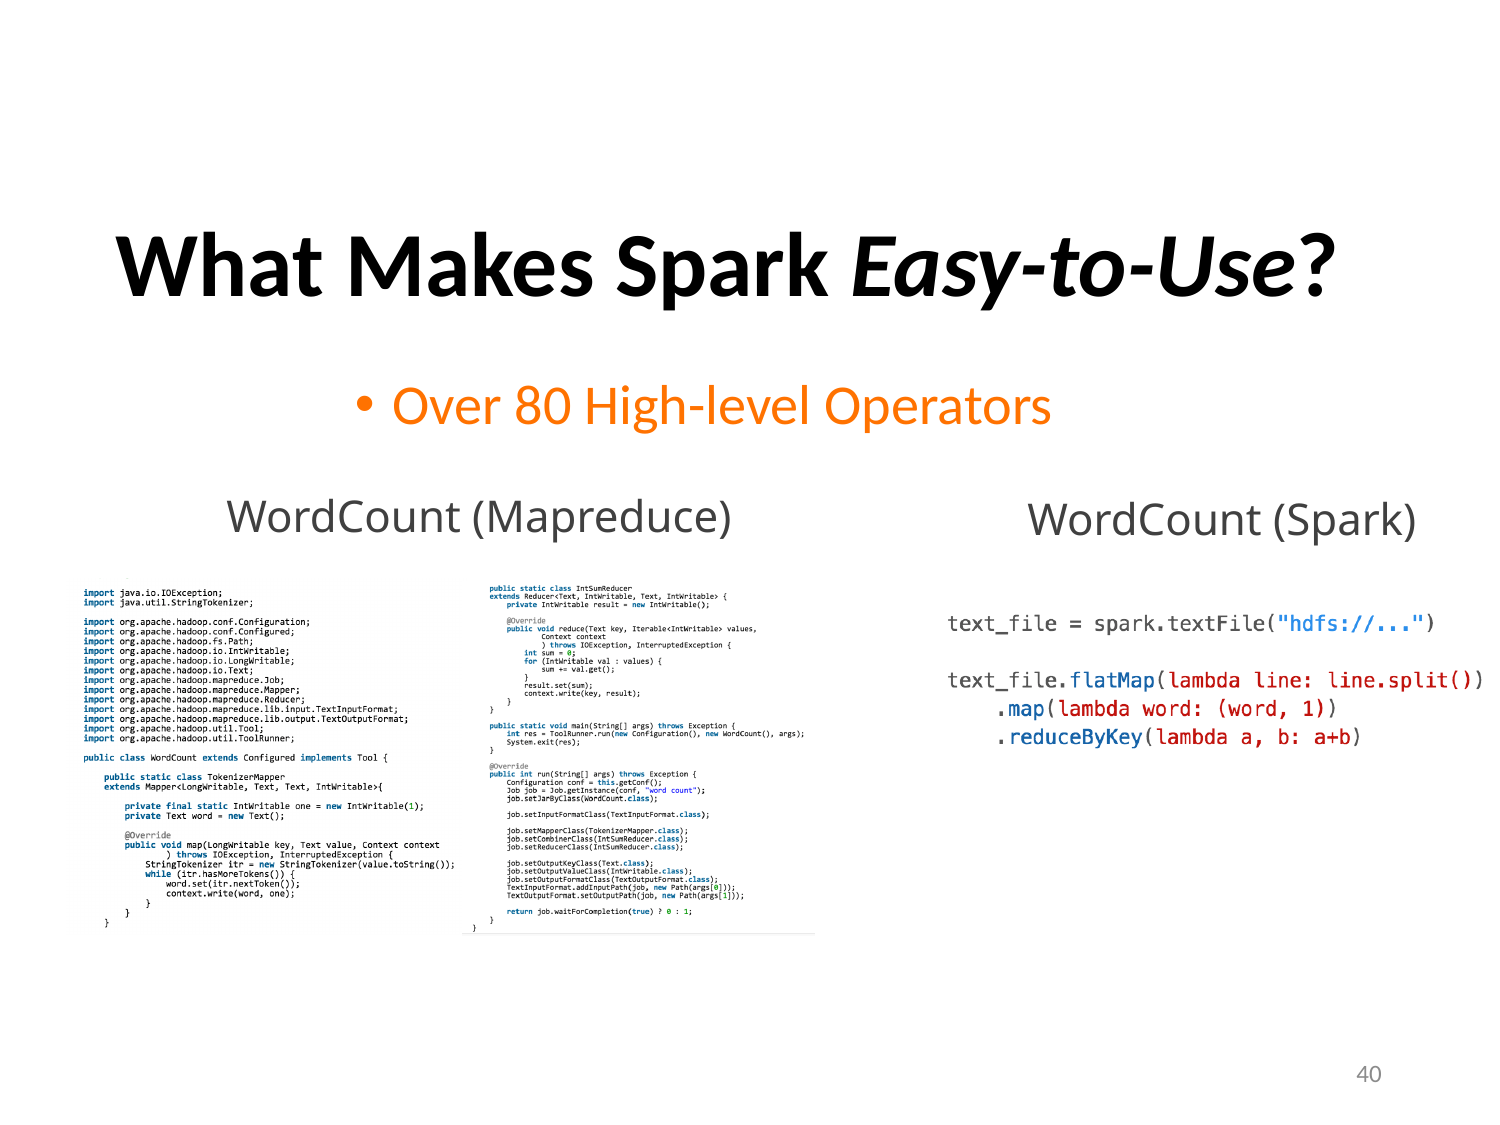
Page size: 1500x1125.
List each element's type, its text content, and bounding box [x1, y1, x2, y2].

picture [938, 602, 1498, 762]
slide_number 40 [1059, 1042, 1397, 1103]
title What Makes Spark Easy-to-Use? [100, 177, 1466, 356]
picture [66, 578, 815, 936]
text_box WordCount (Mapreduce) [211, 481, 747, 549]
text_box WordCount (Spark) [1012, 484, 1432, 552]
list Over 80 High-level Operators [339, 368, 1500, 863]
